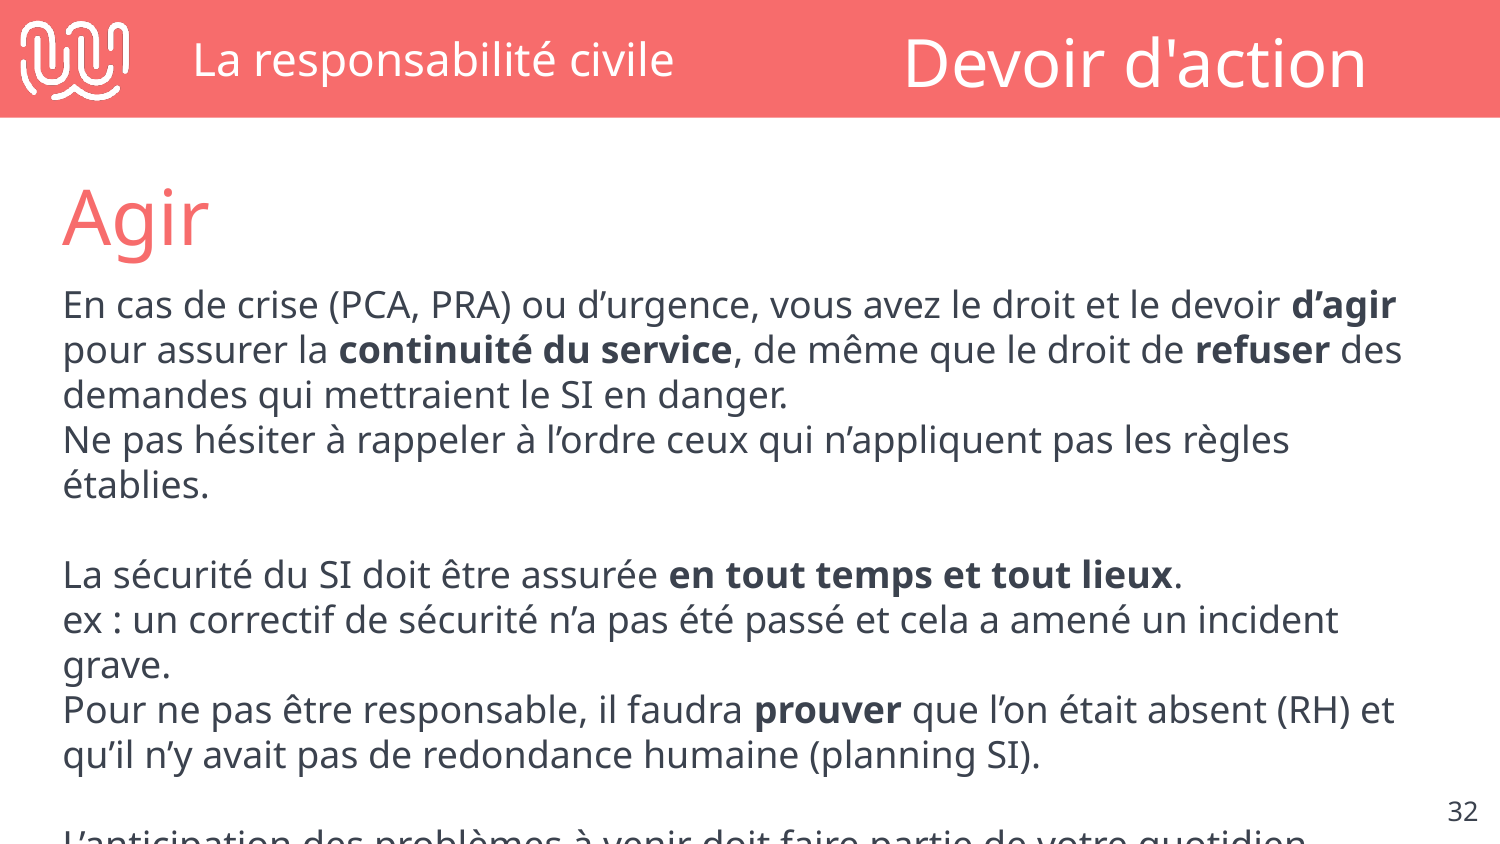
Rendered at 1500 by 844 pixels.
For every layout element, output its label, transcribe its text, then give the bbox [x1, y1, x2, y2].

title La responsabilité civile [192, 0, 896, 118]
picture [20, 20, 134, 101]
slide_number ‹#› [1403, 779, 1494, 844]
subtitle Devoir d'action [902, 31, 1479, 91]
title Agir [62, 168, 1452, 256]
list En cas de crise (PCA, PRA) ou d’urgence, vous avez le droit et le devoir d’agir pour assurer la continuité du service, de même que le droit de refuser des demandes qui mettraient le SI en danger. Ne pas hésiter à rappeler à l’ordre ceux qui n’appliquent pas les règles établies. La sécurité du SI doit être assurée en tout temps et tout lieux. ex : un correctif de sécurité n’a pas été passé et cela a amené un incident grave. Pour ne pas être responsable, il faudra prouver que l’on était absent (RH) et qu’il n’y avait pas de redondance humaine (planning SI). L’anticipation des problèmes à venir doit faire partie de votre quotidien. Retenez les termes vigilance, perspicacité et discernement ! [62, 281, 1441, 800]
